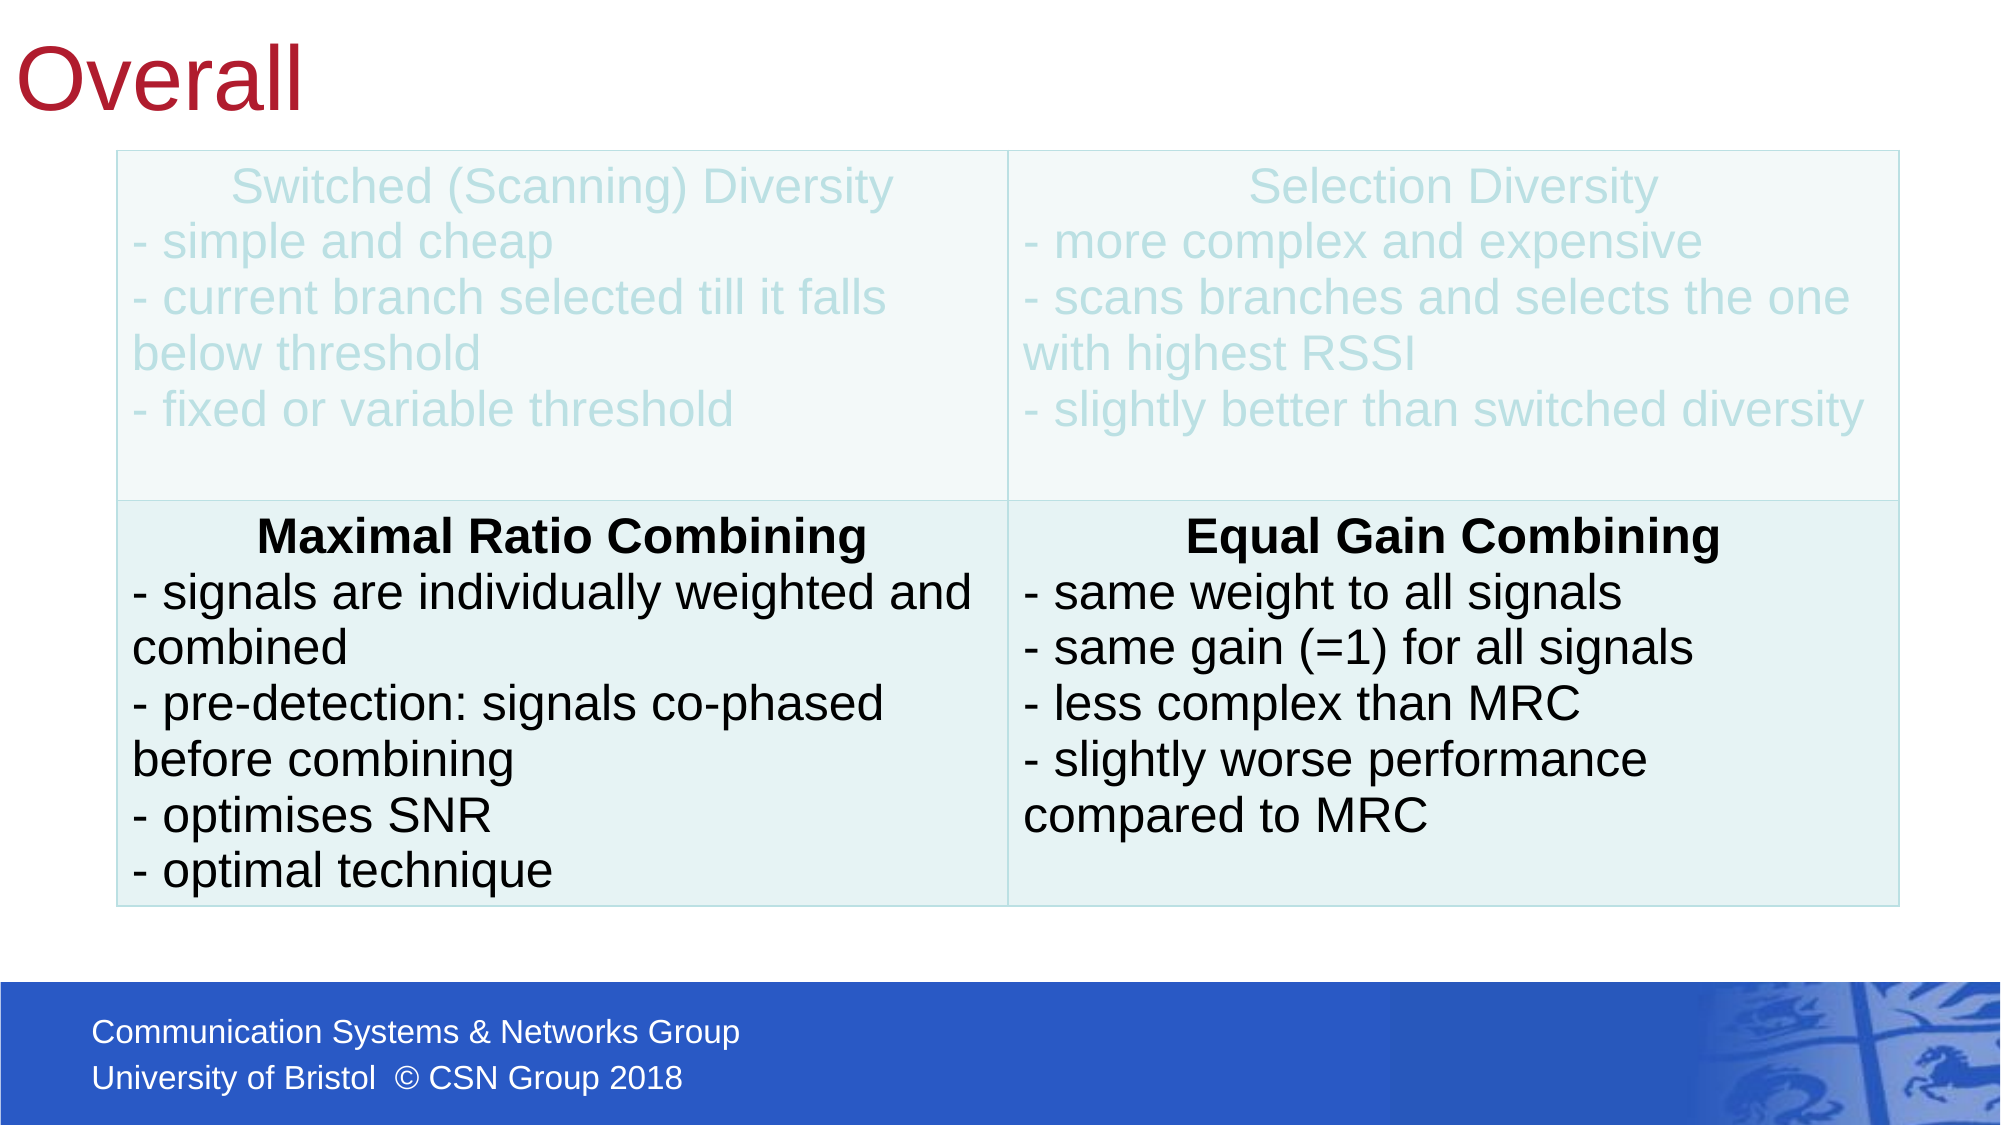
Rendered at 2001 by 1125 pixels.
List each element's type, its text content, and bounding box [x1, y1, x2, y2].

title Overall [0, 0, 1867, 168]
table_cell Maximal Ratio Combining - signals are individually weighted and combined - pre-detection: signals co-phased before combining - optimises SNR - optimal technique [118, 501, 1007, 905]
table_cell Equal Gain Combining - same weight to all signals - same gain (=1) for all signals - less complex than MRC - slightly worse performance compared to MRC [1009, 501, 1898, 905]
picture [0, 982, 2001, 1125]
table_header Selection Diversity - more complex and expensive - scans branches and selects the one with highest RSSI - slightly better than switched diversity [1009, 151, 1898, 500]
table_header Switched (Scanning) Diversity - simple and cheap - current branch selected till it falls below threshold - fixed or variable threshold [118, 151, 1007, 500]
